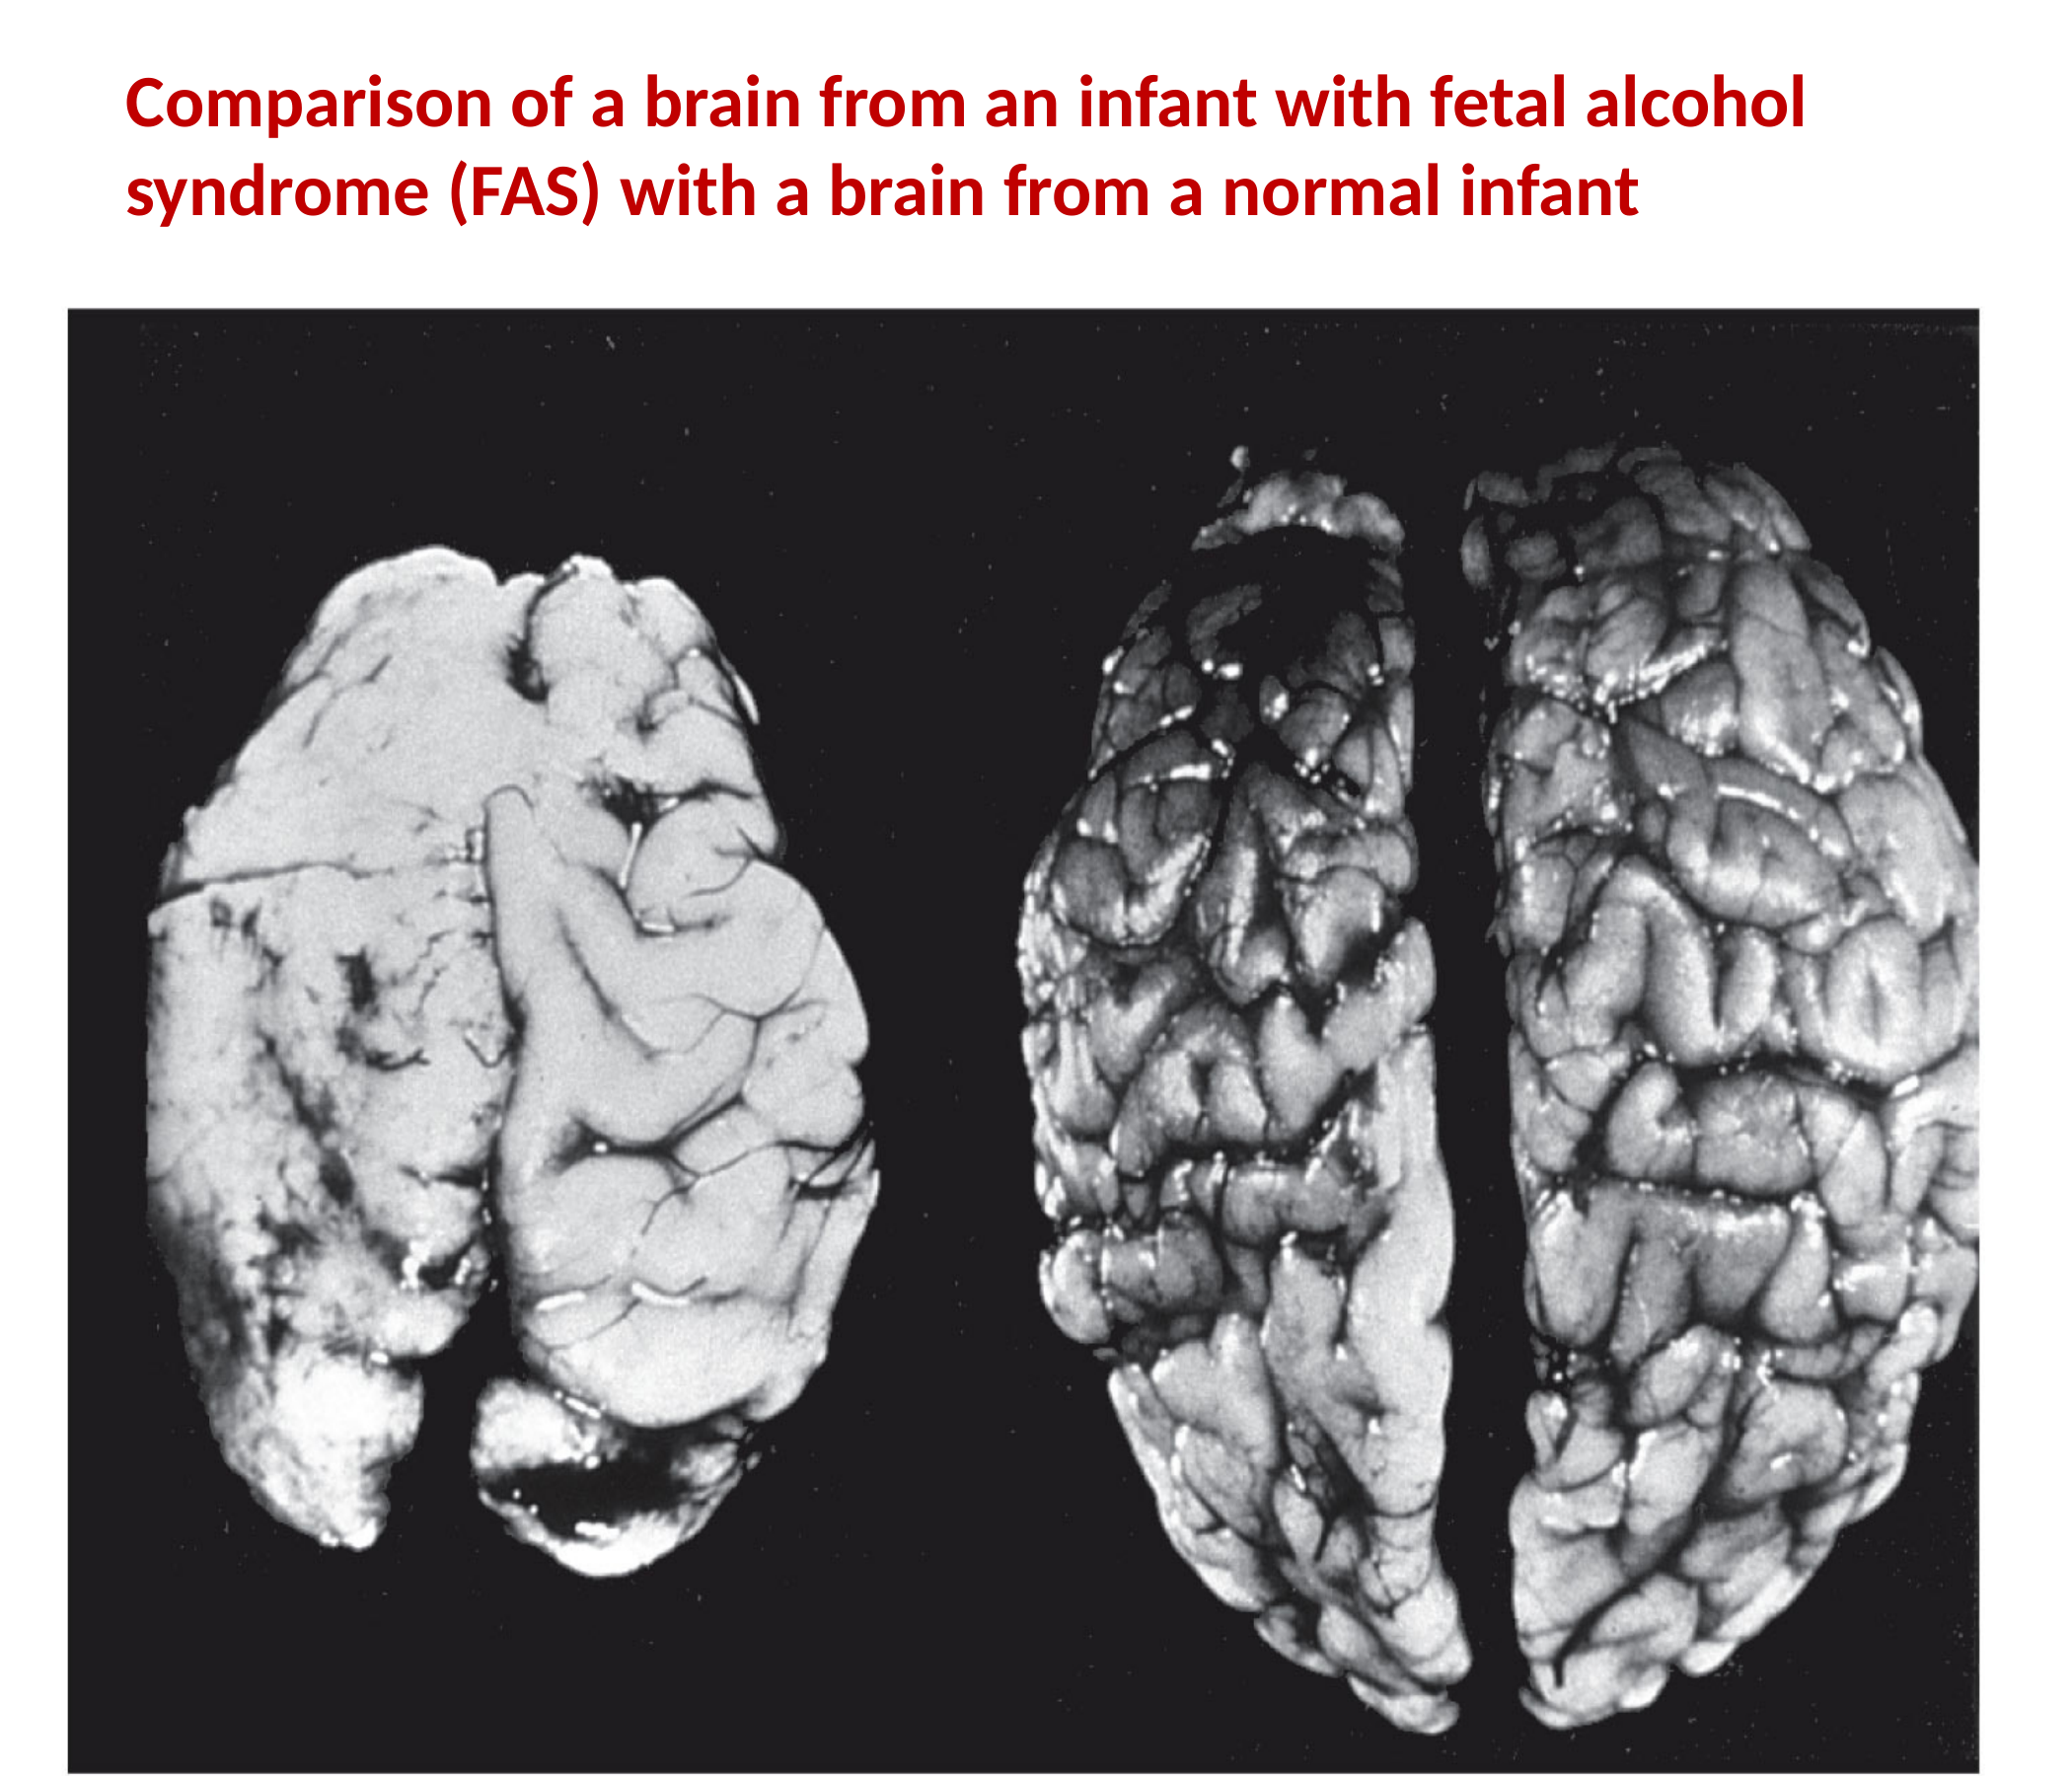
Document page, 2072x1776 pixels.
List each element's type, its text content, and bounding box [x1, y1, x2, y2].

picture [61, 293, 1986, 1776]
title Comparison of a brain from an infant with fetal alcohol syndrome (FAS) with a brain from a normal infant [103, 41, 2072, 251]
